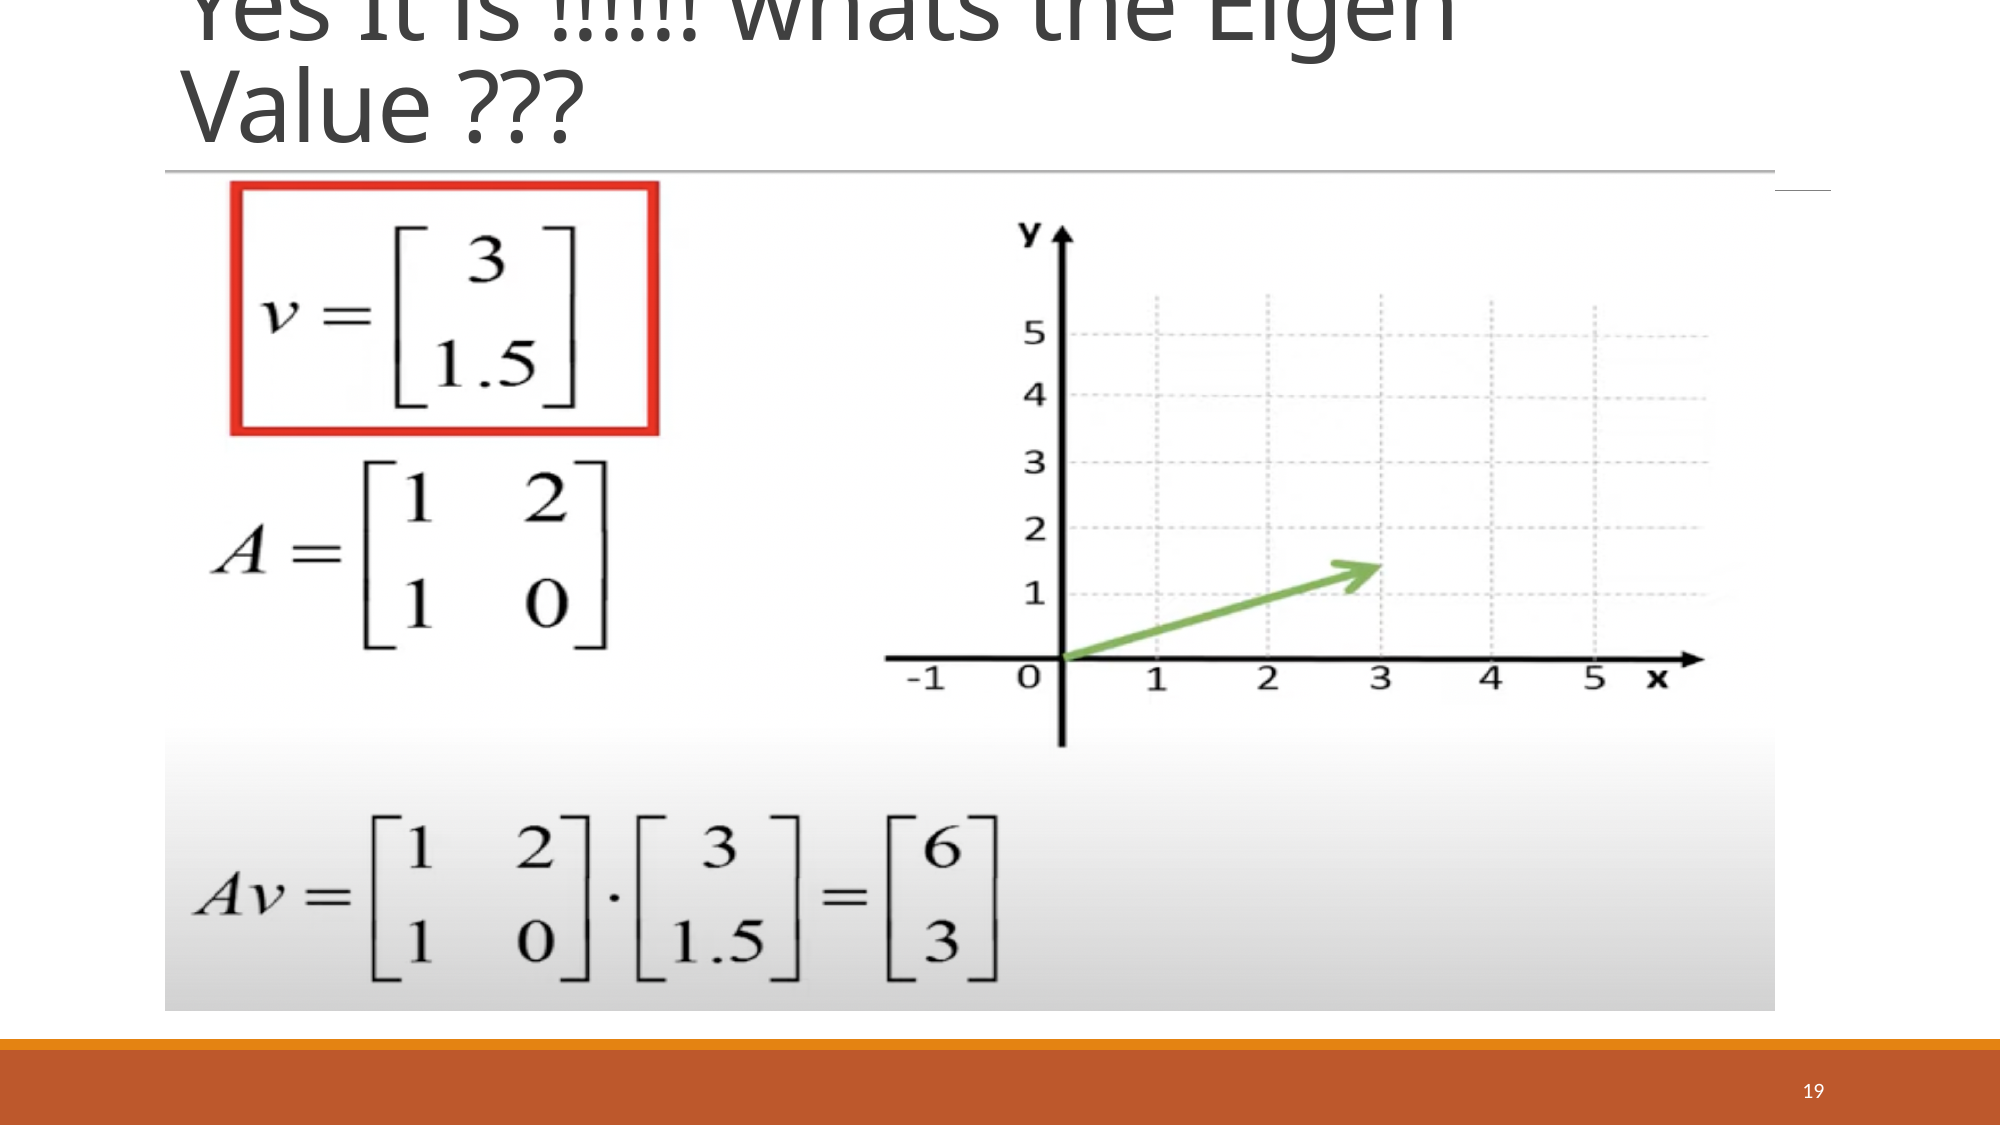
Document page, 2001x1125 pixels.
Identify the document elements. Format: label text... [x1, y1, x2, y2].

title Yes It is !!!!!! whats the Eigen Value ??? [165, 8, 1815, 171]
slide_number 19 [1624, 1059, 1840, 1120]
picture [164, 170, 1775, 1012]
